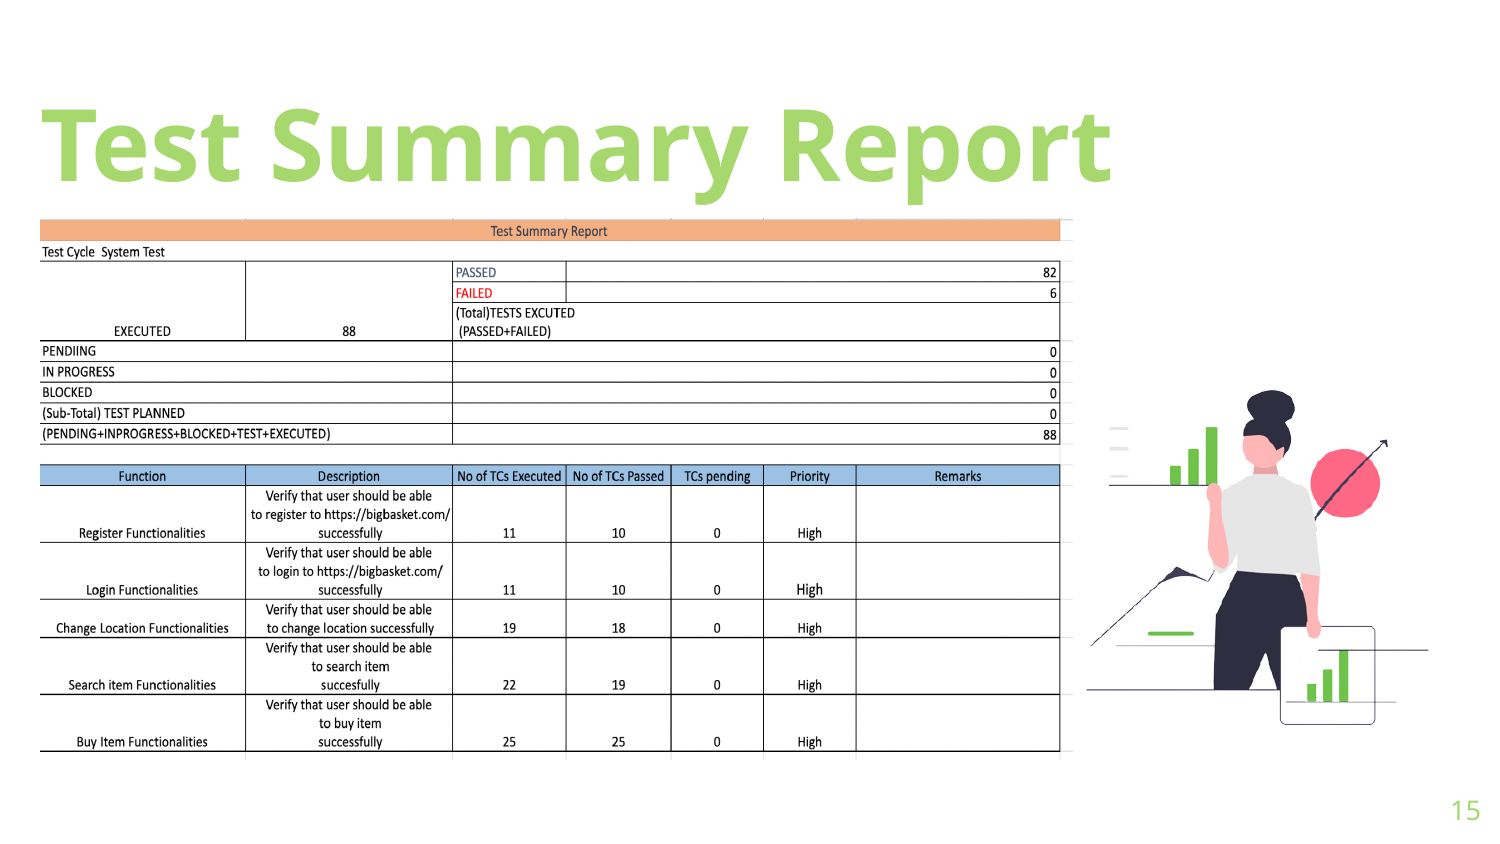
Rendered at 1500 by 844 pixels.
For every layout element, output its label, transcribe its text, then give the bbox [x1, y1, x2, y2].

title Test Summary Report [40, 60, 1352, 202]
slide_number ‹#› [1391, 779, 1482, 844]
picture [40, 218, 1492, 767]
